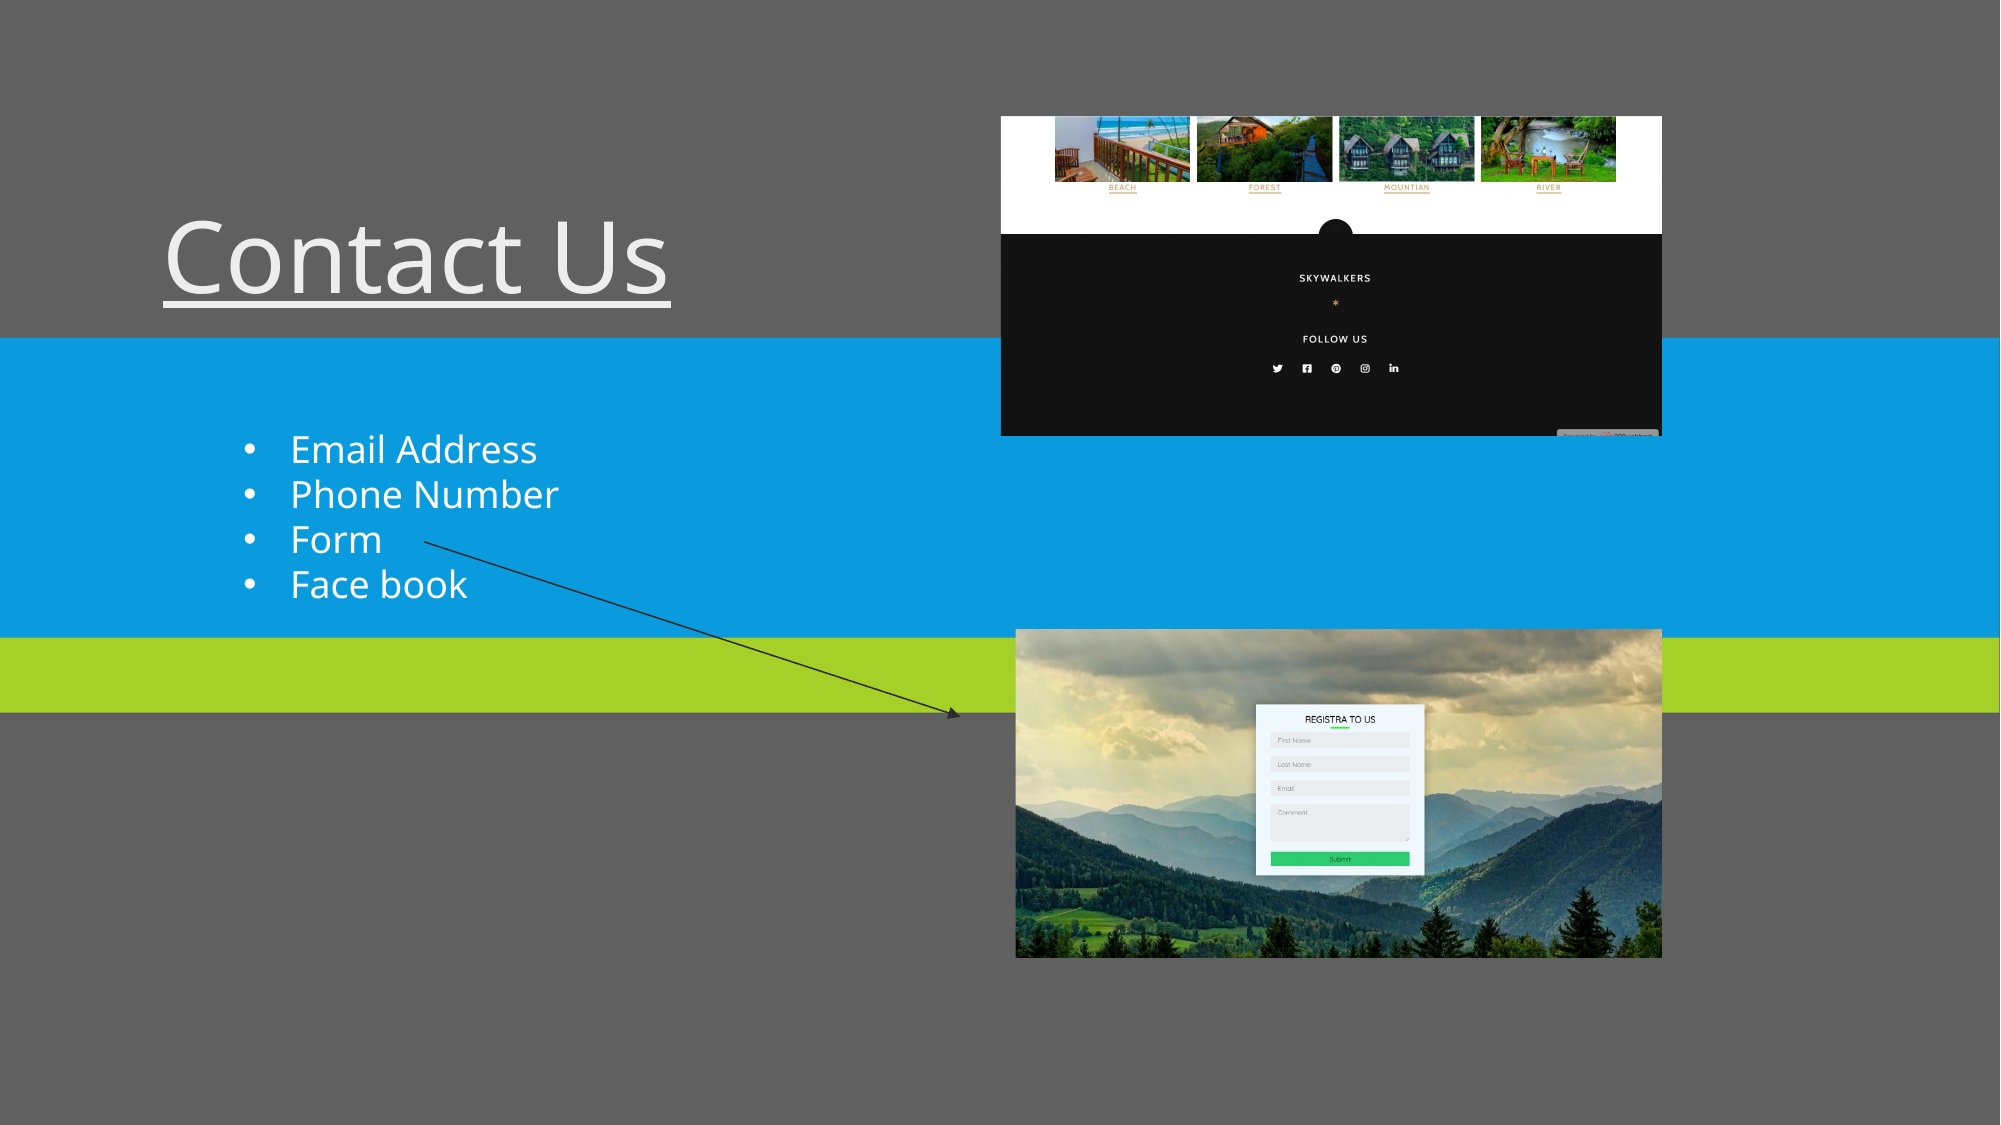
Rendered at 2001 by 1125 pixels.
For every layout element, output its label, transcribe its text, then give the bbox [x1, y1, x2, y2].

text_box Contact Us [147, 185, 993, 321]
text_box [423, 541, 961, 718]
text_box Email Address Phone Number Form Face book [228, 418, 1662, 614]
picture [1000, 116, 1663, 435]
picture [1015, 630, 1663, 959]
